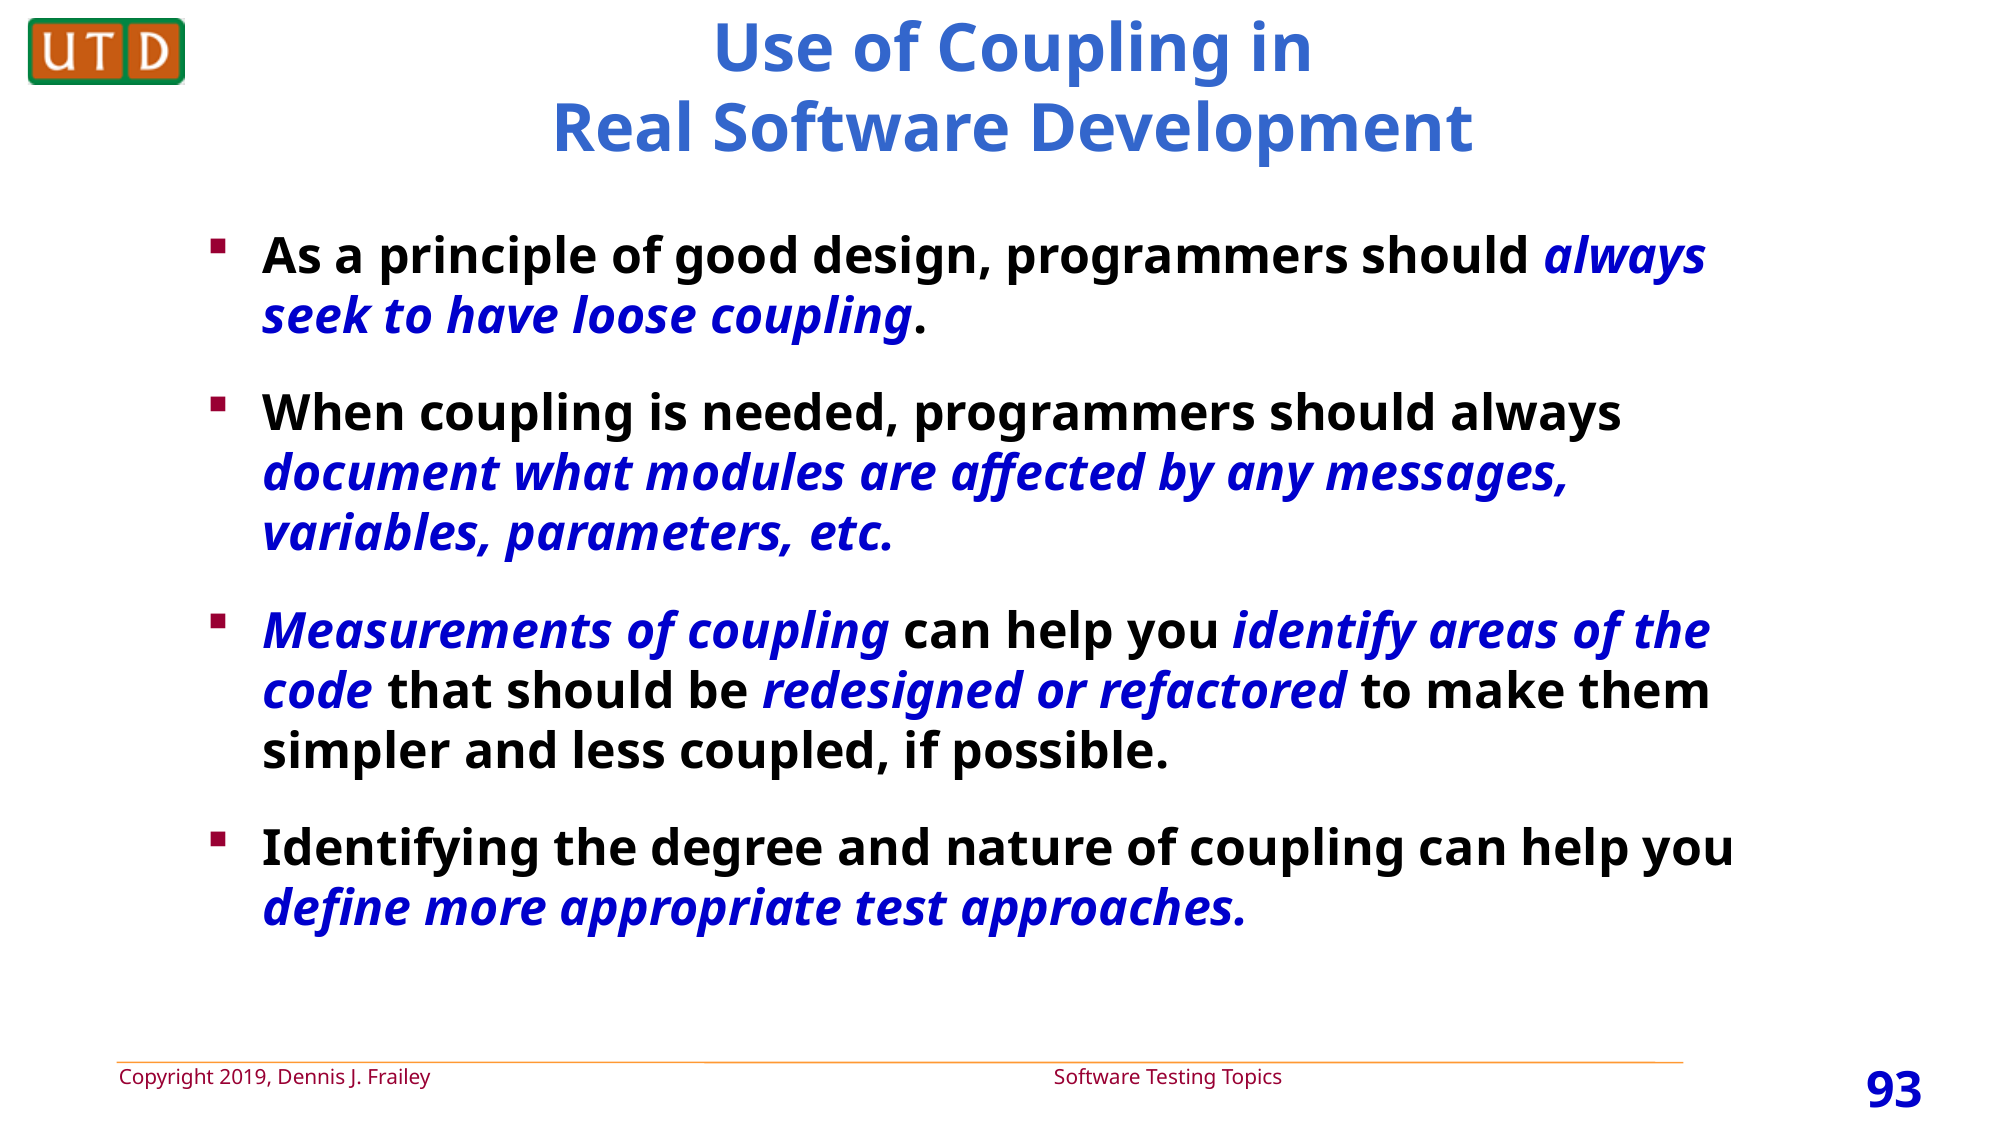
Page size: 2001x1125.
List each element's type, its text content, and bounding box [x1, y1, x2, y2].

picture [27, 18, 143, 85]
title Use of Coupling in Real Software Development [143, 0, 1884, 171]
list As a principle of good design, programmers should always seek to have loose coupling. When coupling is needed, programmers should always document what modules are affected by any messages, variables, parameters, etc. Measurements of coupling can help you identify areas of the code that should be redesigned or refactored to make them simpler and less coupled, if possible. Identifying the degree and nature of coupling can help you define more appropriate test approaches. [191, 215, 1798, 967]
